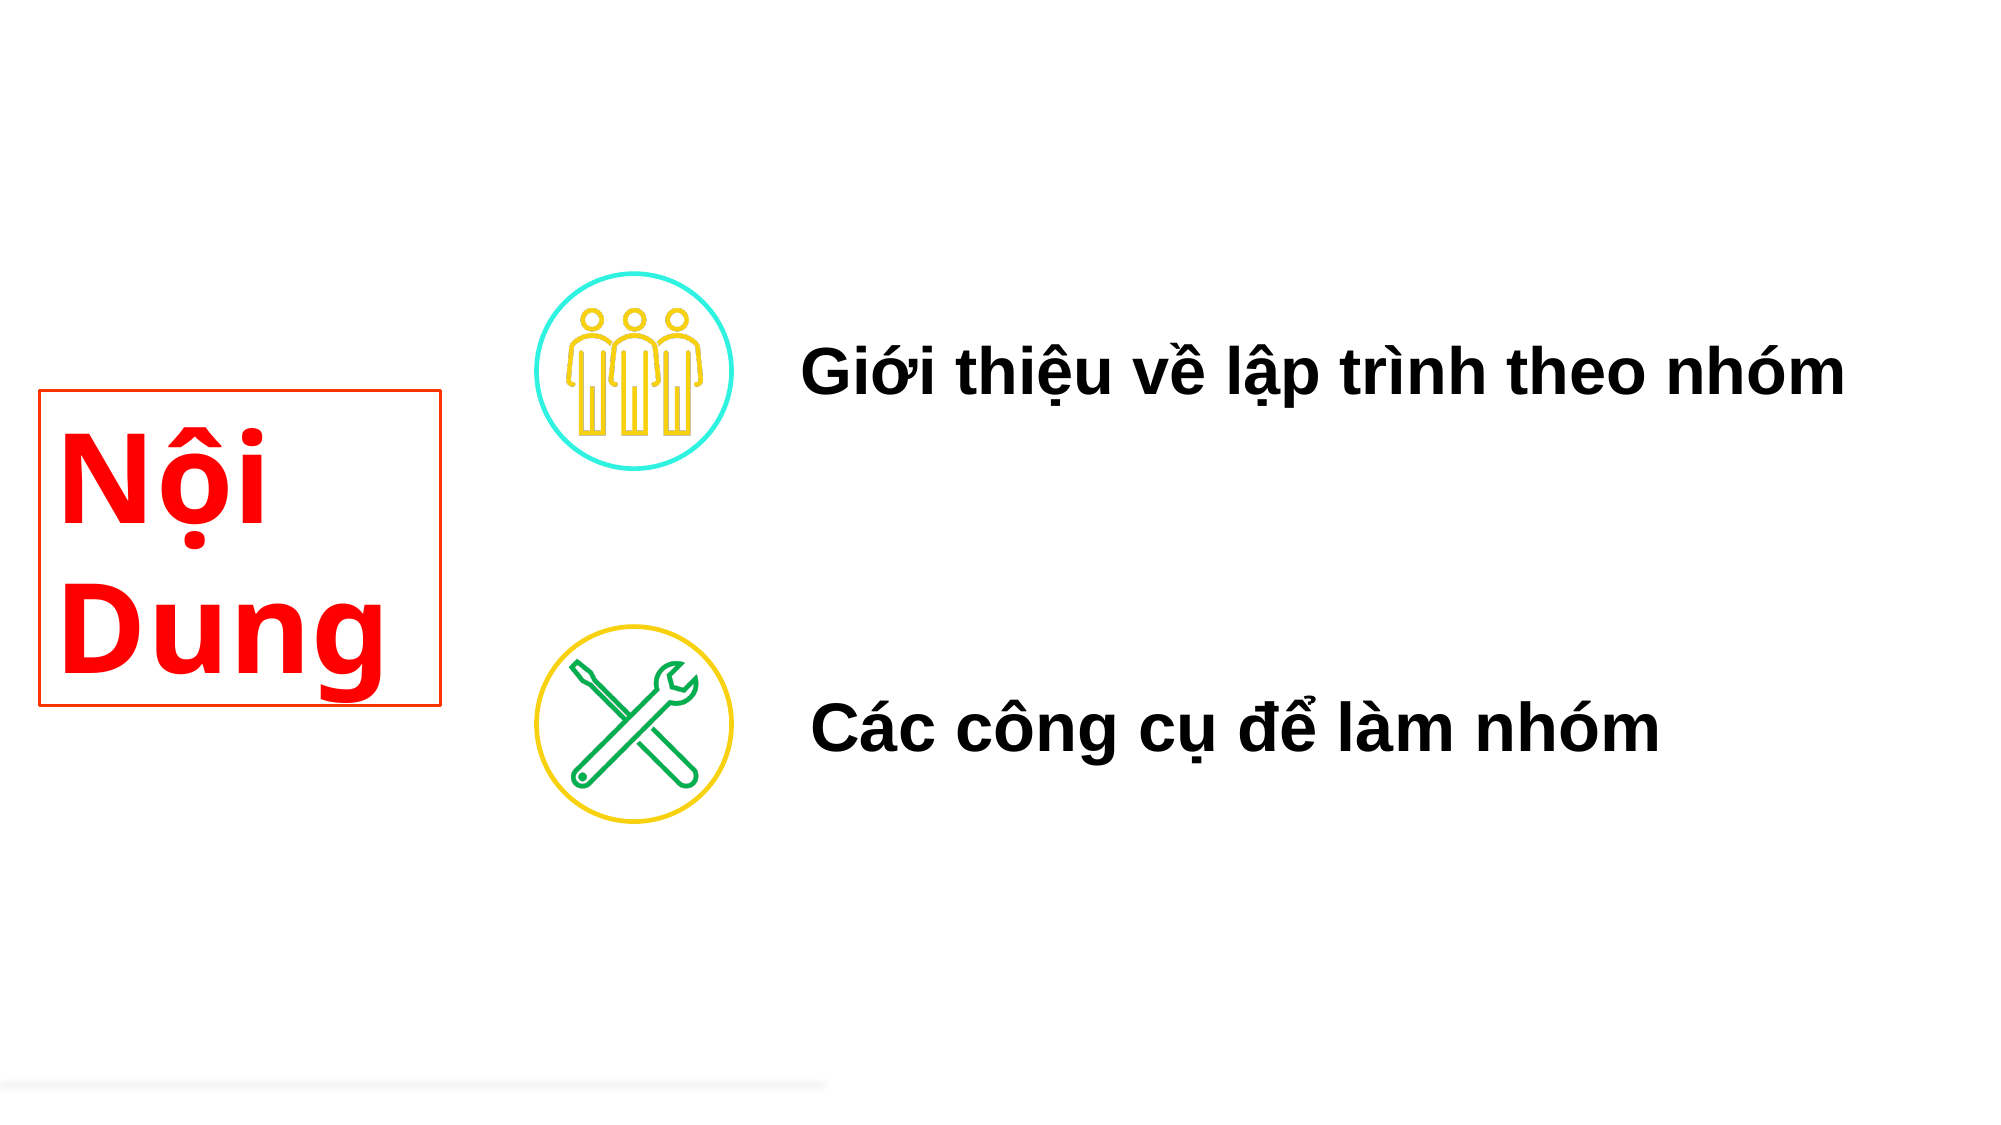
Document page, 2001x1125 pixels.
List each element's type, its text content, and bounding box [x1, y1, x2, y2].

text_box [535, 308, 558, 434]
text_box [571, 800, 697, 823]
text_box Các công cụ để làm nhóm [747, 669, 1726, 778]
text_box [710, 308, 733, 434]
text_box [710, 661, 733, 787]
picture [558, 296, 710, 447]
text_box [570, 625, 698, 649]
text_box [571, 447, 697, 470]
text_box Nội Dung [39, 390, 441, 706]
text_box [570, 272, 698, 296]
text_box [535, 661, 558, 787]
text_box Giới thiệu về lập trình theo nhóm [753, 315, 1895, 421]
picture [558, 649, 710, 800]
